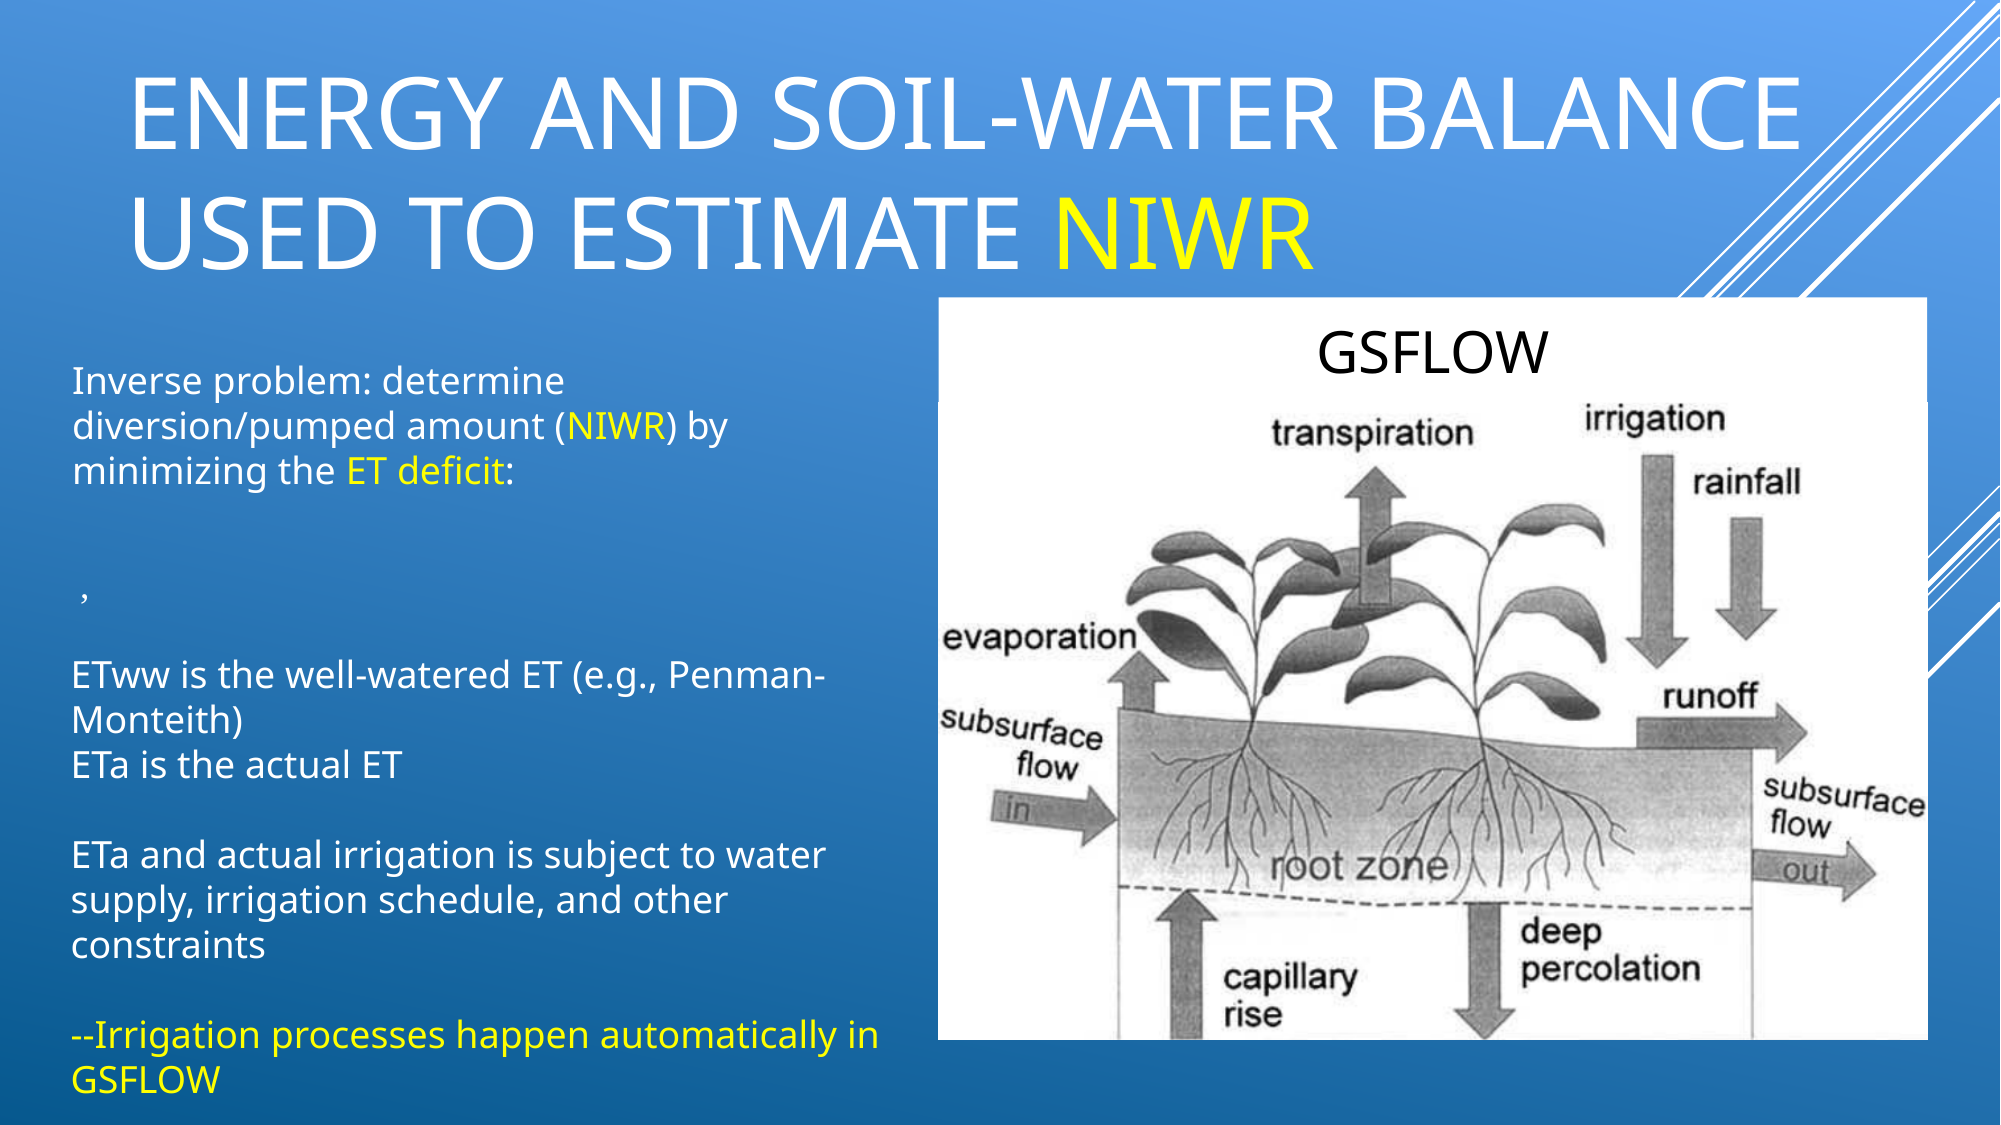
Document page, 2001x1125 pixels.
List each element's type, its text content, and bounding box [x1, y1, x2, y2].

text_box GSFLOW [937, 296, 1929, 404]
picture [938, 402, 1928, 1040]
text_box Inverse problem: determine diversion/pumped amount (NIWR) by minimizing the ET deficit: [57, 349, 806, 500]
title Energy and Soil-Water balance used to estimate NIWR [110, 0, 1854, 298]
